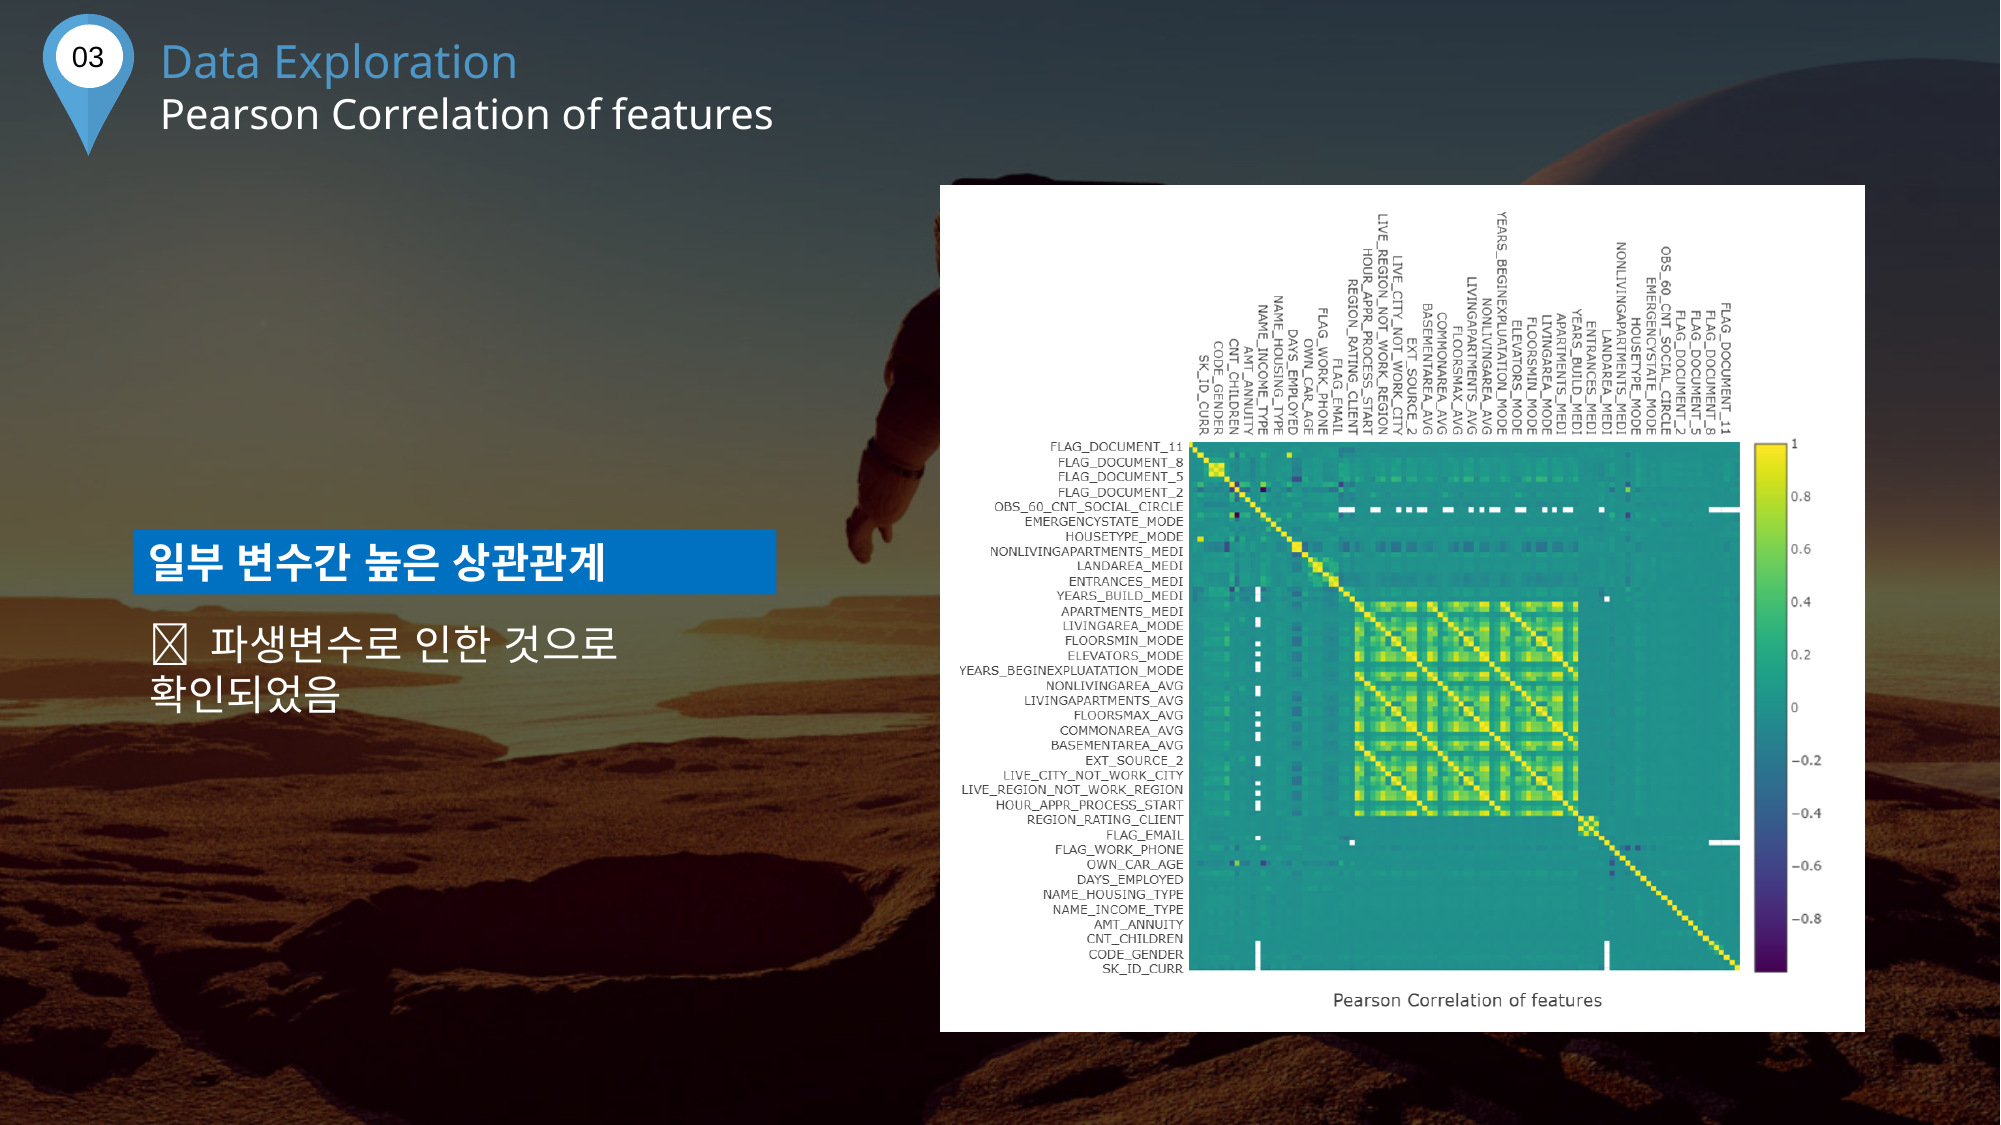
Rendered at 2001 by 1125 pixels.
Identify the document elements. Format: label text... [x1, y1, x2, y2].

text_box  파생변수로 인한 것으로 확인되었음 [135, 611, 819, 726]
text_box [42, 13, 87, 153]
text_box [55, 41, 60, 72]
text_box [116, 36, 124, 76]
text_box Data Exploration Pearson Correlation of features [151, 24, 1350, 147]
text_box 03 [60, 29, 116, 82]
text_box 일부 변수간 높은 상관관계 [133, 529, 777, 595]
text_box [87, 13, 134, 156]
text_box [72, 24, 107, 29]
text_box [70, 82, 109, 88]
picture [0, 0, 2000, 1125]
